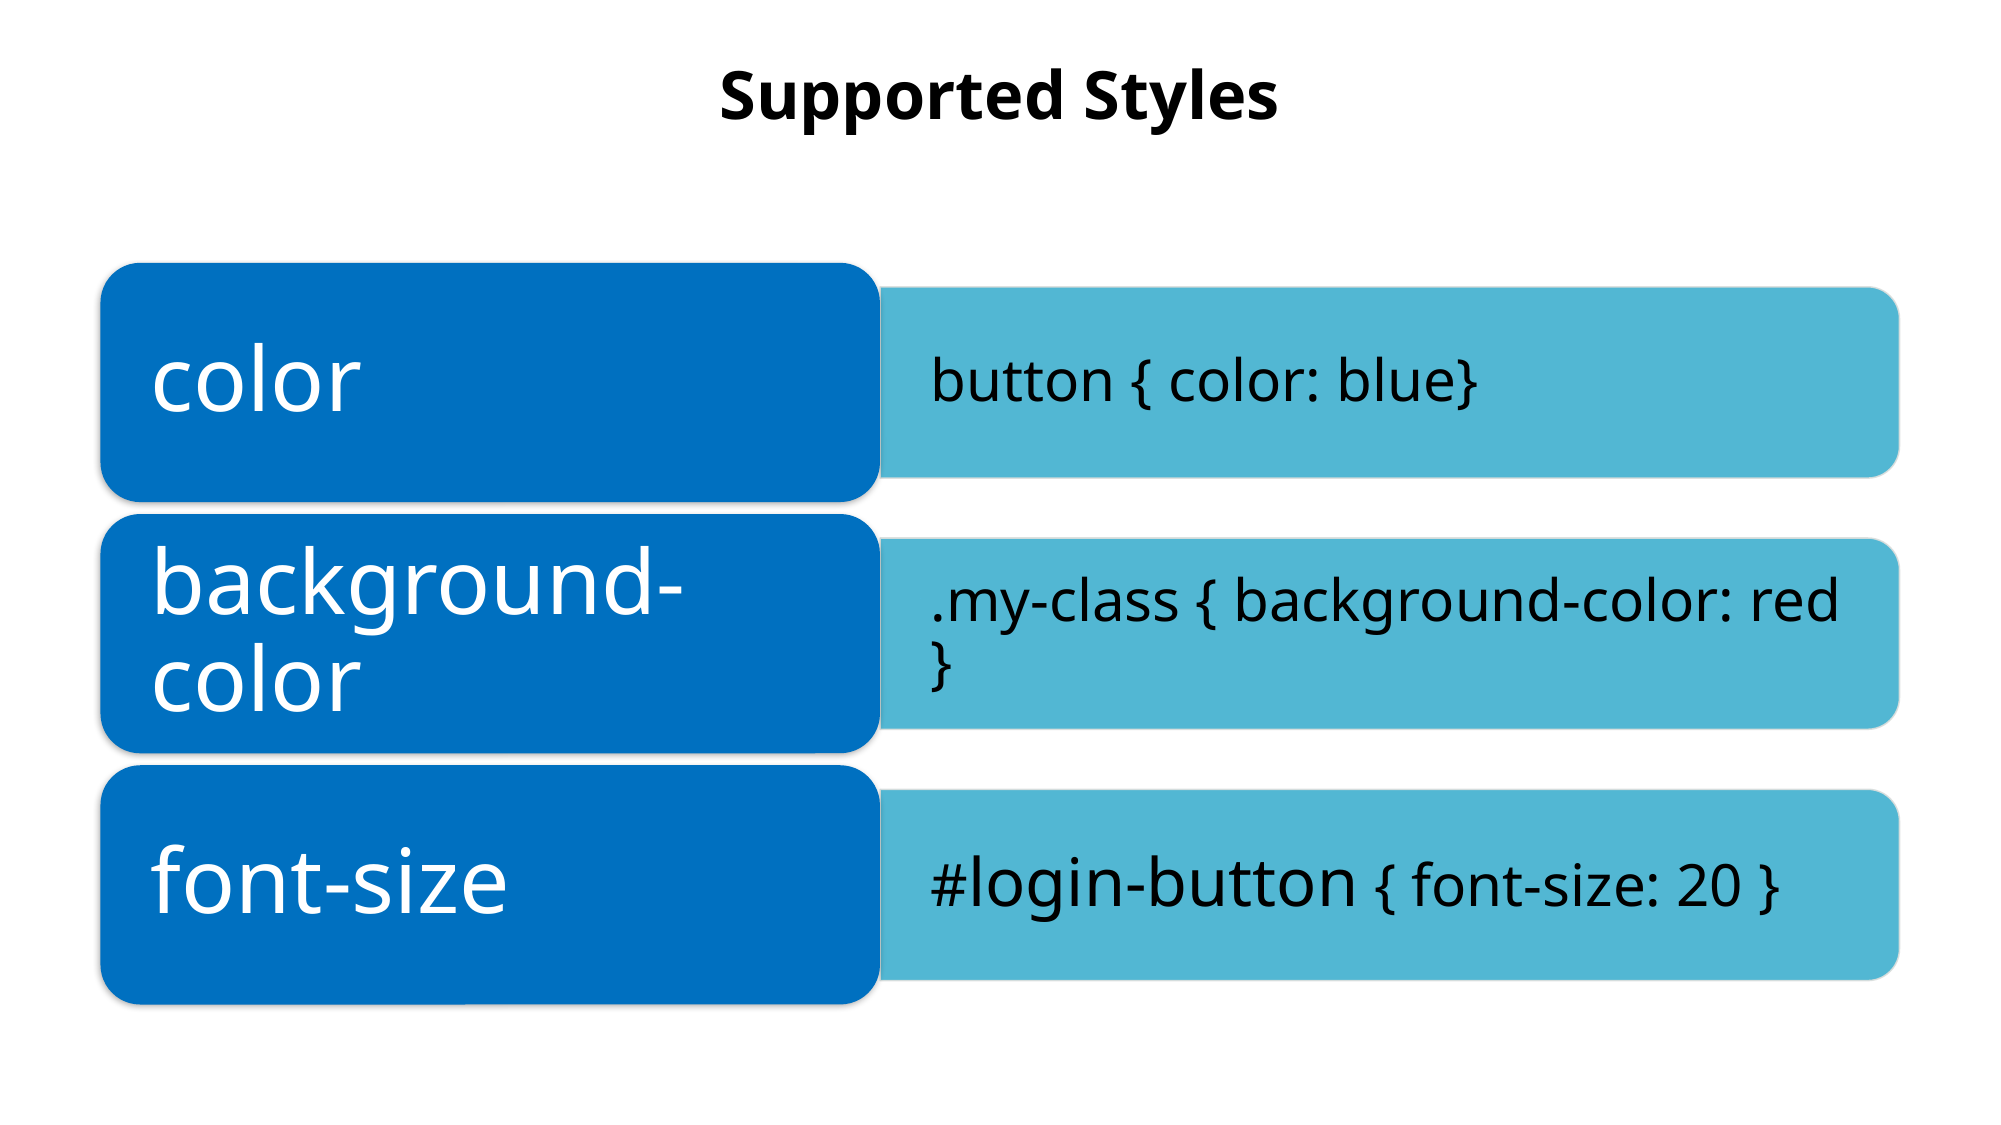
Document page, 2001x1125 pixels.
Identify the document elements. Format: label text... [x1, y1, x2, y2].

title Supported Styles [99, 45, 1900, 233]
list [99, 262, 1901, 1006]
